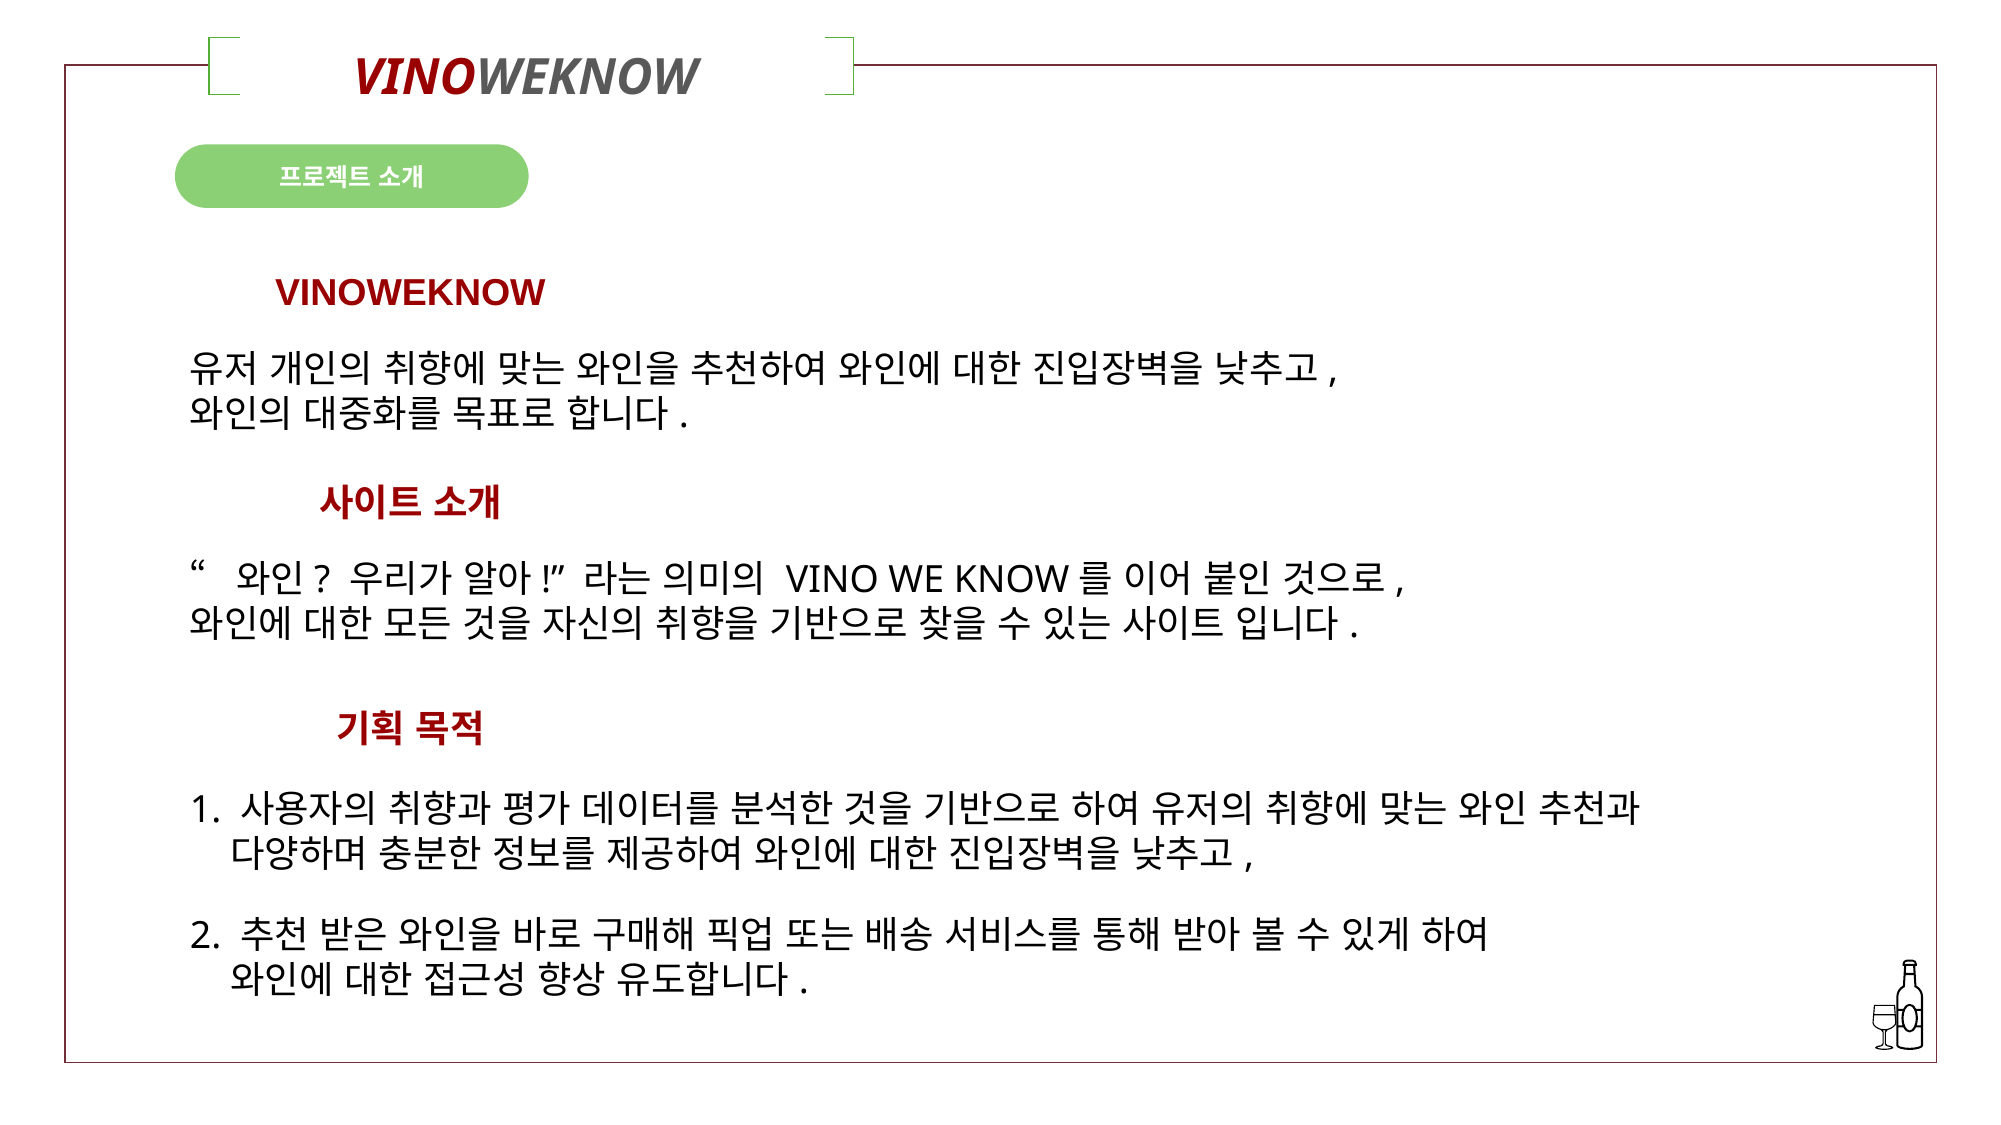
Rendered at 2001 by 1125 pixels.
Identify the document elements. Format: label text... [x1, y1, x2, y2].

text_box 1. 사용자의 취향과 평가 데이터를 분석한 것을 기반으로 하여 유저의 취향에 맞는 와인 추천과 다양하며 충분한 정보를 제공하여 와인에 대한 진입장벽을 낮추고, [174, 777, 1829, 883]
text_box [1872, 959, 1923, 1050]
text_box 기획 목적 [174, 697, 647, 758]
table_header [210, 38, 215, 94]
table_header [848, 38, 853, 94]
text_box [64, 64, 1937, 1064]
text_box VINOWEKNOW [174, 261, 647, 321]
text_box 2. 추천 받은 와인을 바로 구매해 픽업 또는 배송 서비스를 통해 받아 볼 수 있게 하여 와인에 대한 접근성 향상 유도합니다. [174, 903, 1829, 1009]
text_box VINOWEKNOW [215, 7, 848, 112]
text_box 사이트 소개 [174, 471, 647, 531]
text_box 유저 개인의 취향에 맞는 와인을 추천하여 와인에 대한 진입장벽을 낮추고, 와인의 대중화를 목표로 합니다. [174, 337, 1829, 443]
text_box “와인? 우리가 알아!” 라는 의미의 VINO WE KNOW를 이어 붙인 것으로, 와인에 대한 모든 것을 자신의 취향을 기반으로 찾을 수 있는 사이트 입니다. [174, 547, 1829, 653]
